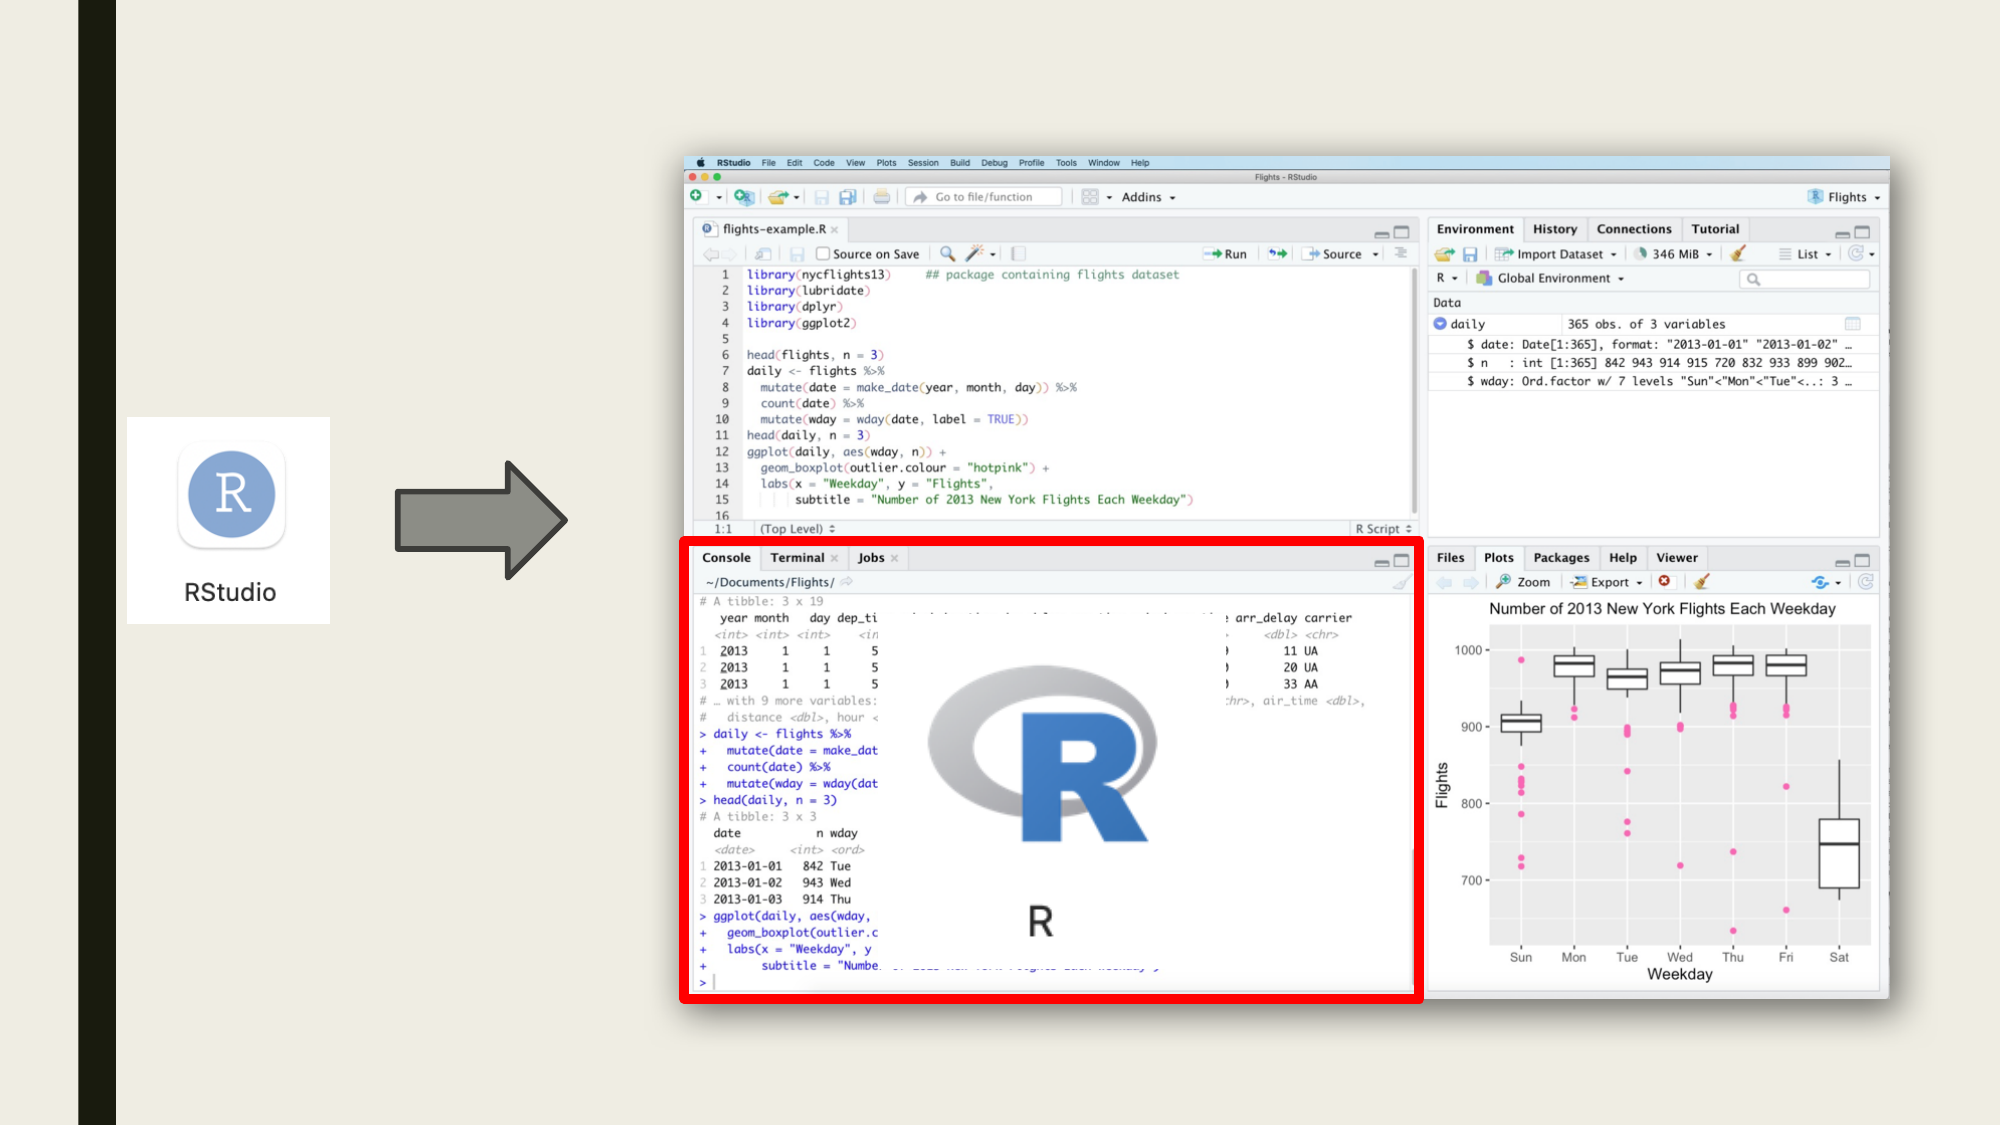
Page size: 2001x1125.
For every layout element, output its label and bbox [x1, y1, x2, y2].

text_box [394, 460, 569, 581]
picture [127, 417, 330, 624]
text_box [682, 538, 1422, 1002]
picture [684, 156, 1890, 999]
